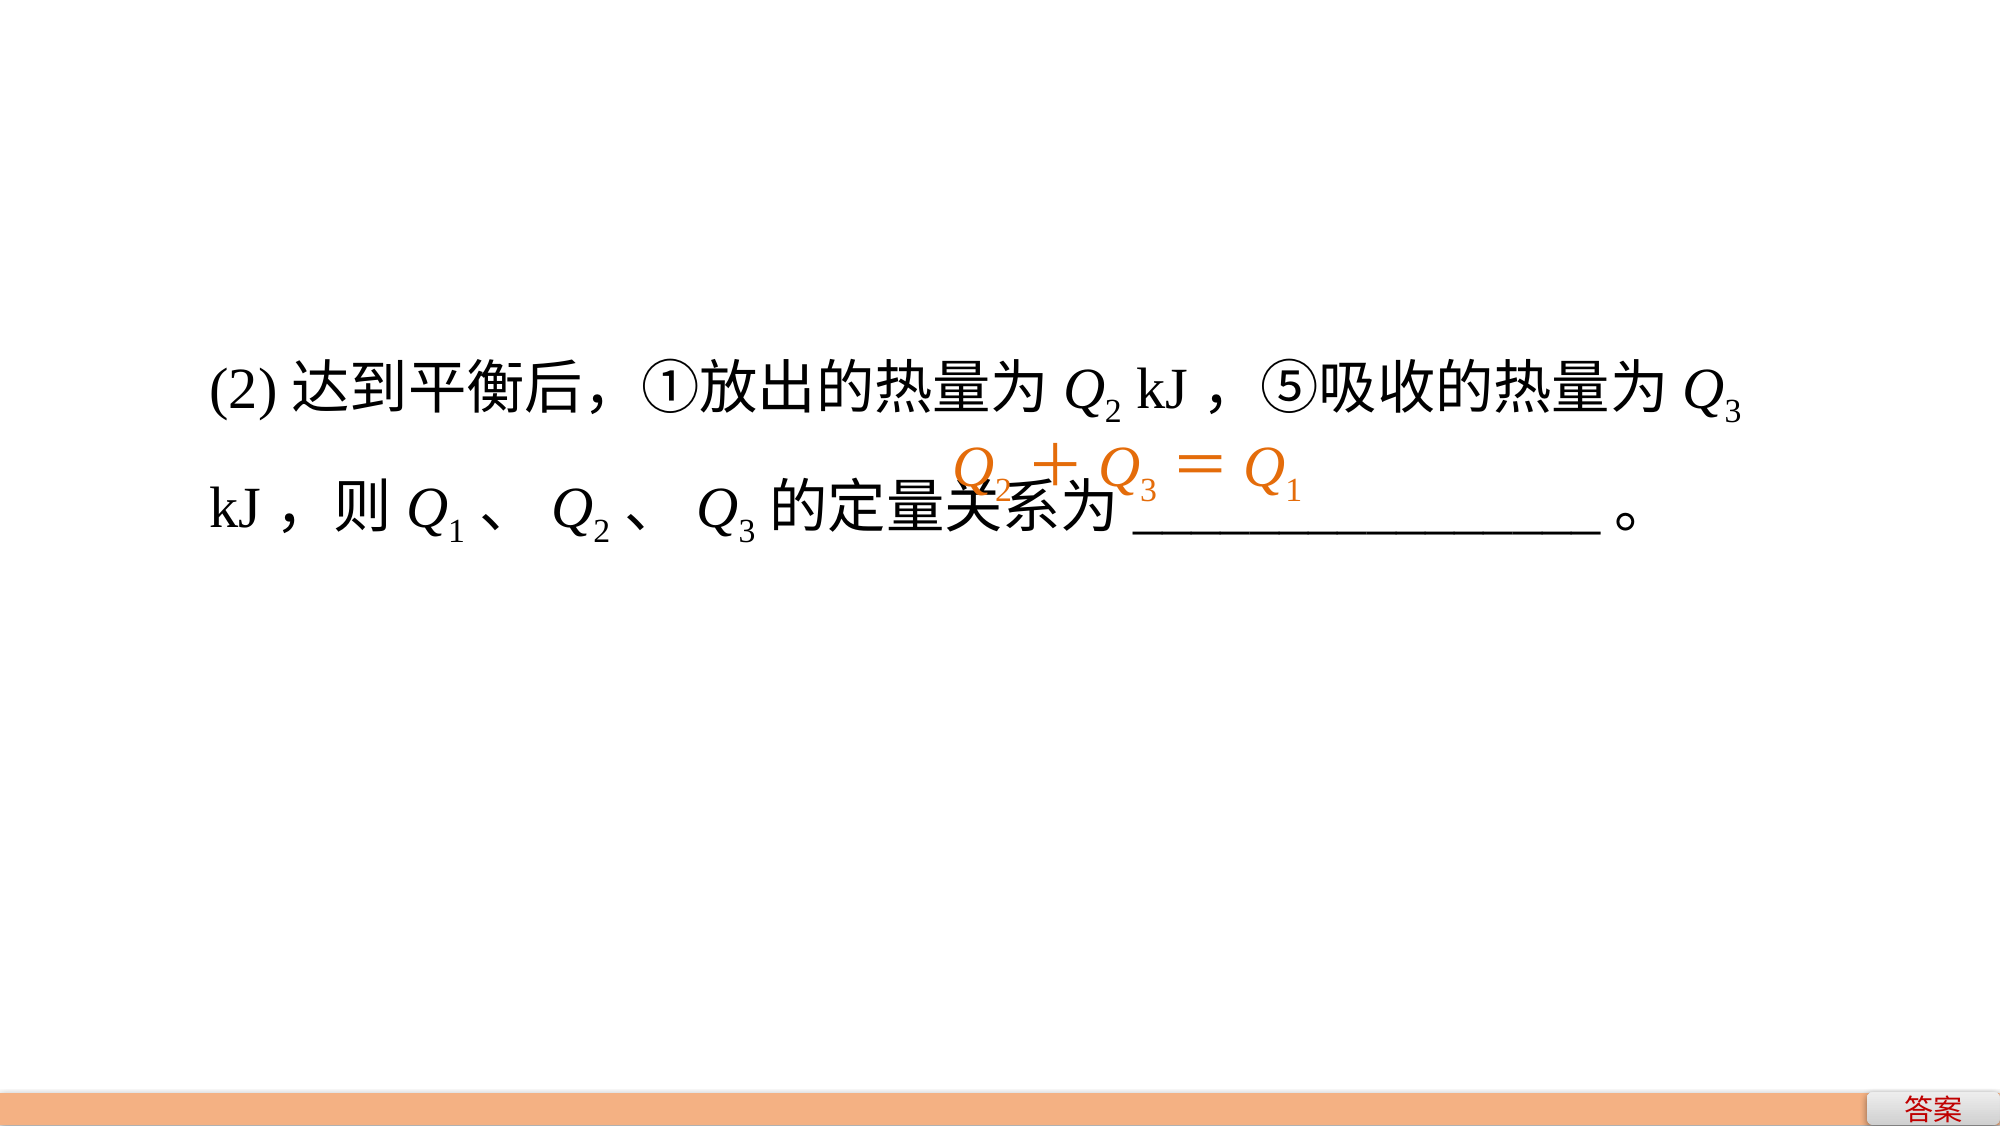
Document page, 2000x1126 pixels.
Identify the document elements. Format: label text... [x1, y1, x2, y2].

text_box 答案 [1866, 1091, 2000, 1126]
text_box (2)达到平衡后，①放出的热量为Q2 kJ，⑤吸收的热量为Q3 kJ，则Q1、Q2、Q3的定量关系为________________。 [194, 302, 1805, 557]
text_box Q2＋Q3＝Q1 [938, 420, 1318, 516]
text_box [0, 1092, 1866, 1126]
